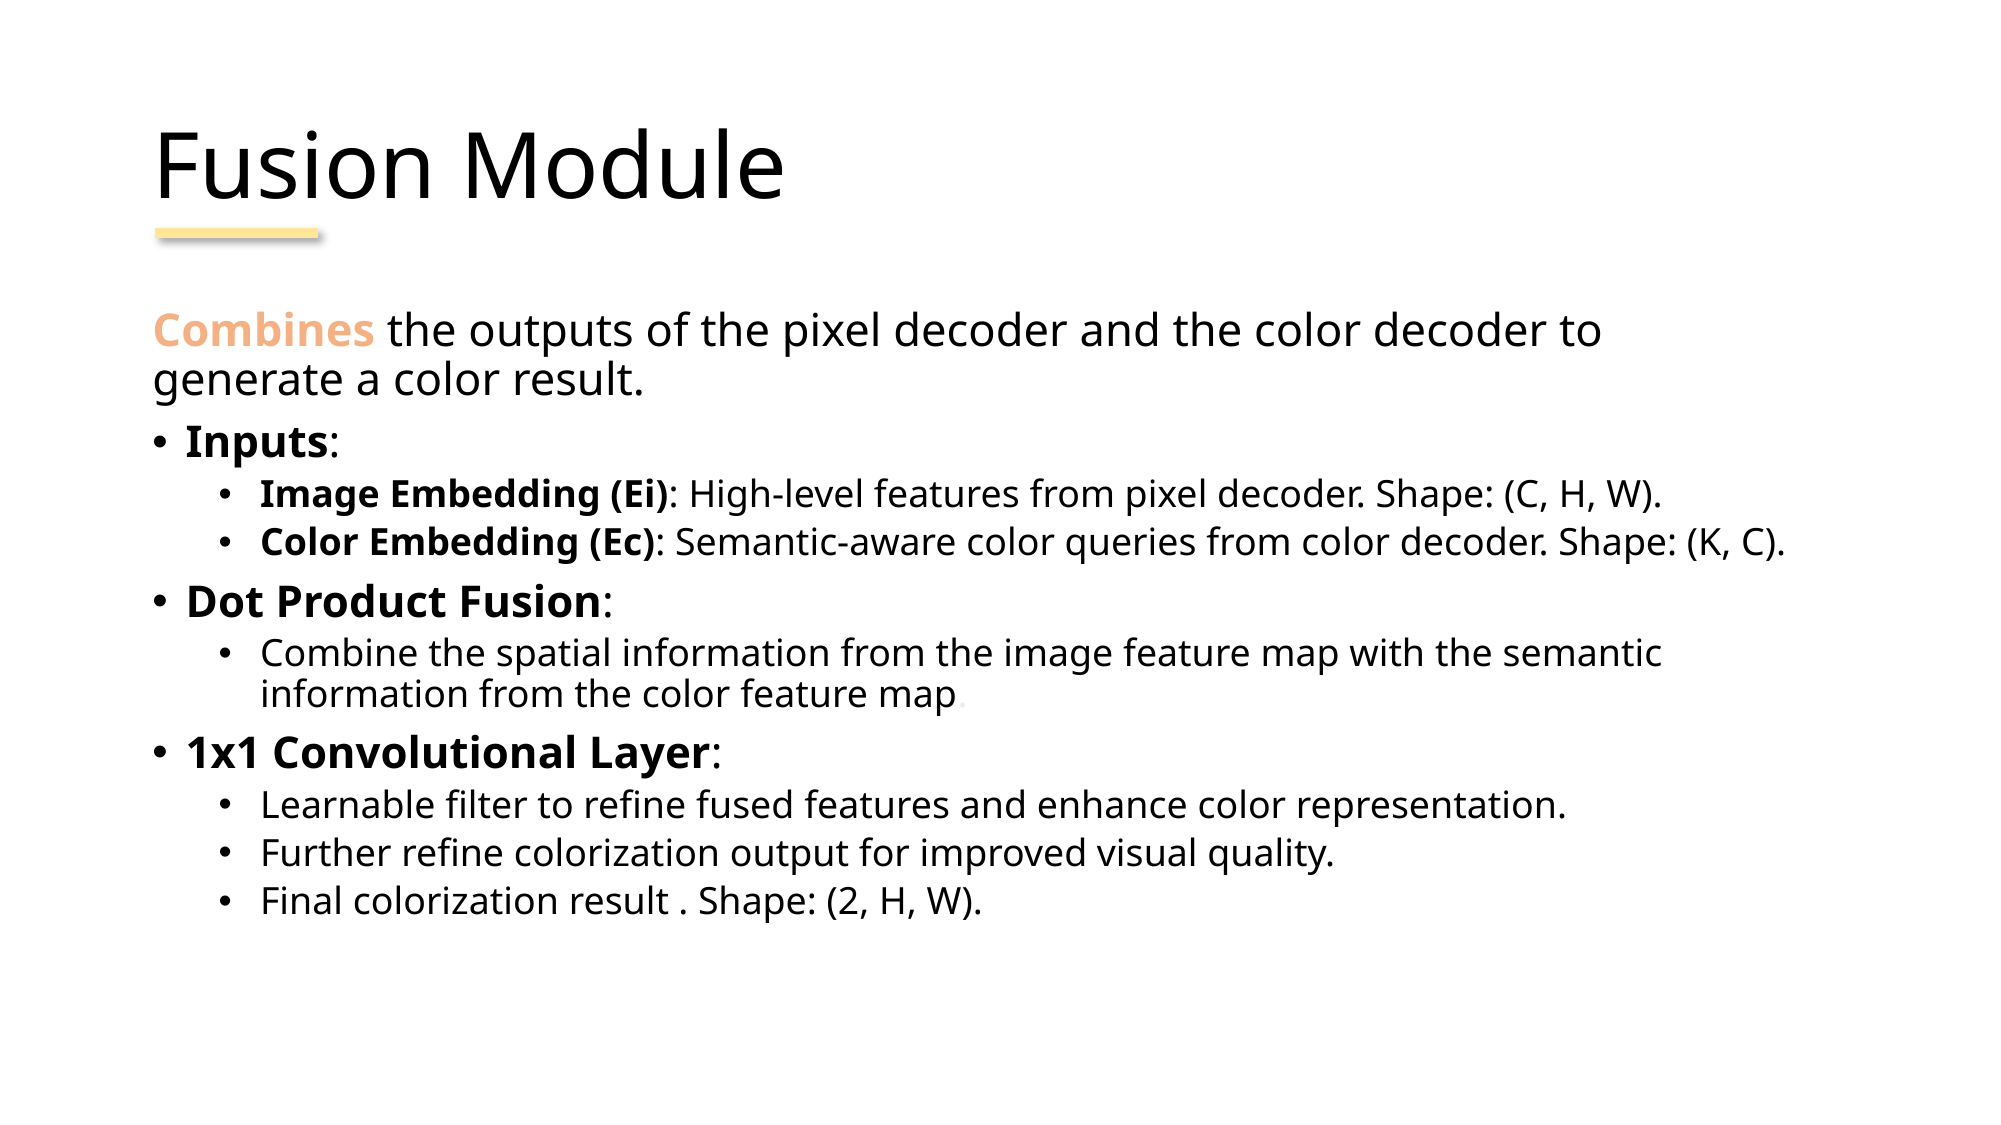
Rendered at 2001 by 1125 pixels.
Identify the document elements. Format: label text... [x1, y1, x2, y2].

title Fusion Module [137, 59, 1863, 278]
